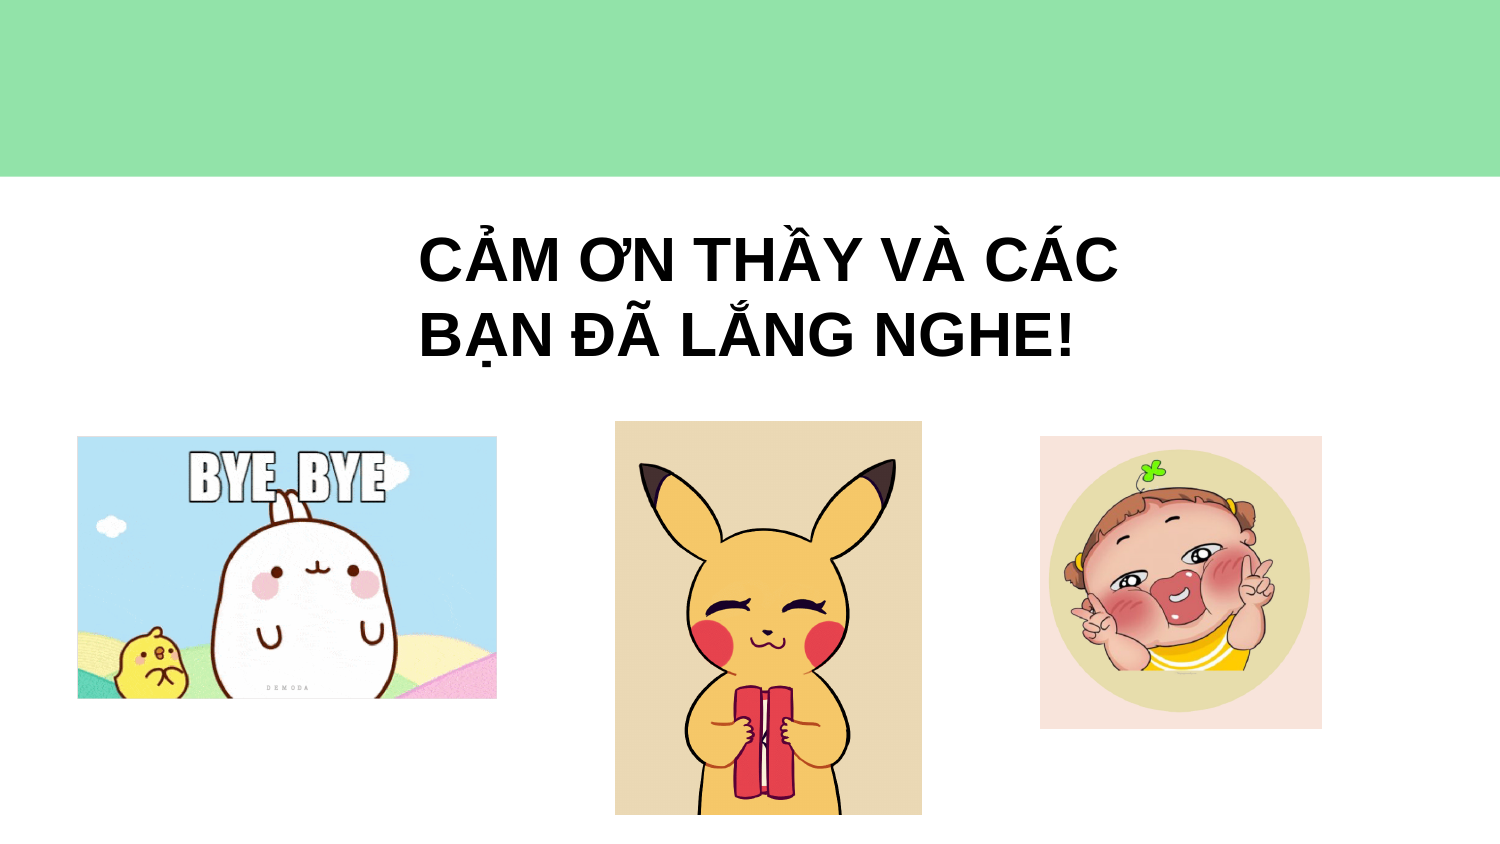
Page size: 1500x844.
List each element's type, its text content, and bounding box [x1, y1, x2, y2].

picture [1040, 436, 1322, 730]
picture [615, 421, 923, 815]
text_box CẢM ƠN THẦY VÀ CÁC BẠN ĐÃ LẮNG NGHE! [403, 211, 1217, 377]
picture [77, 436, 497, 700]
